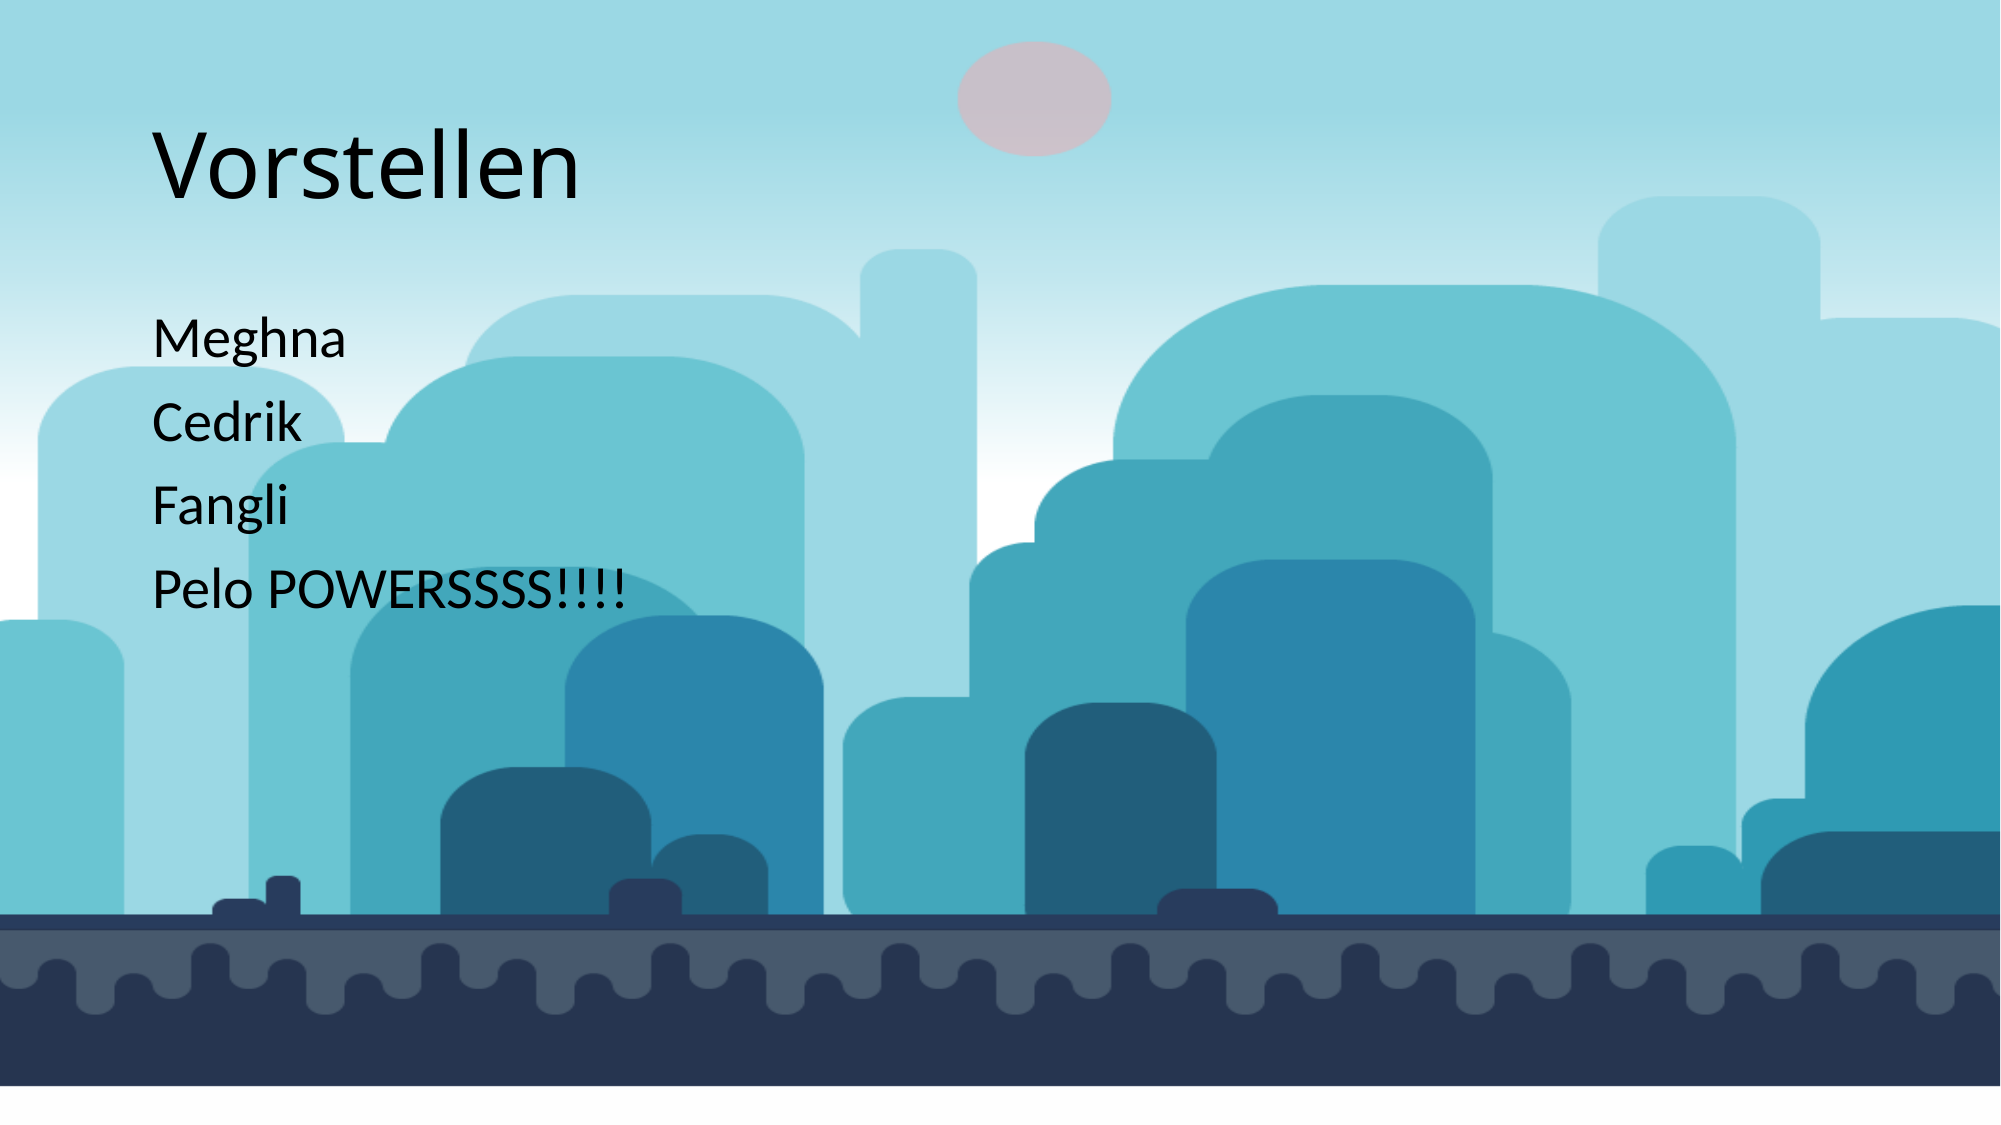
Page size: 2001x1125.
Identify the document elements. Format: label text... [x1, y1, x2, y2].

list Meghna Cedrik Fangli Pelo POWERSSSS!!!! [137, 299, 1863, 1014]
title Vorstellen [137, 59, 1863, 278]
picture [0, 0, 2001, 1125]
